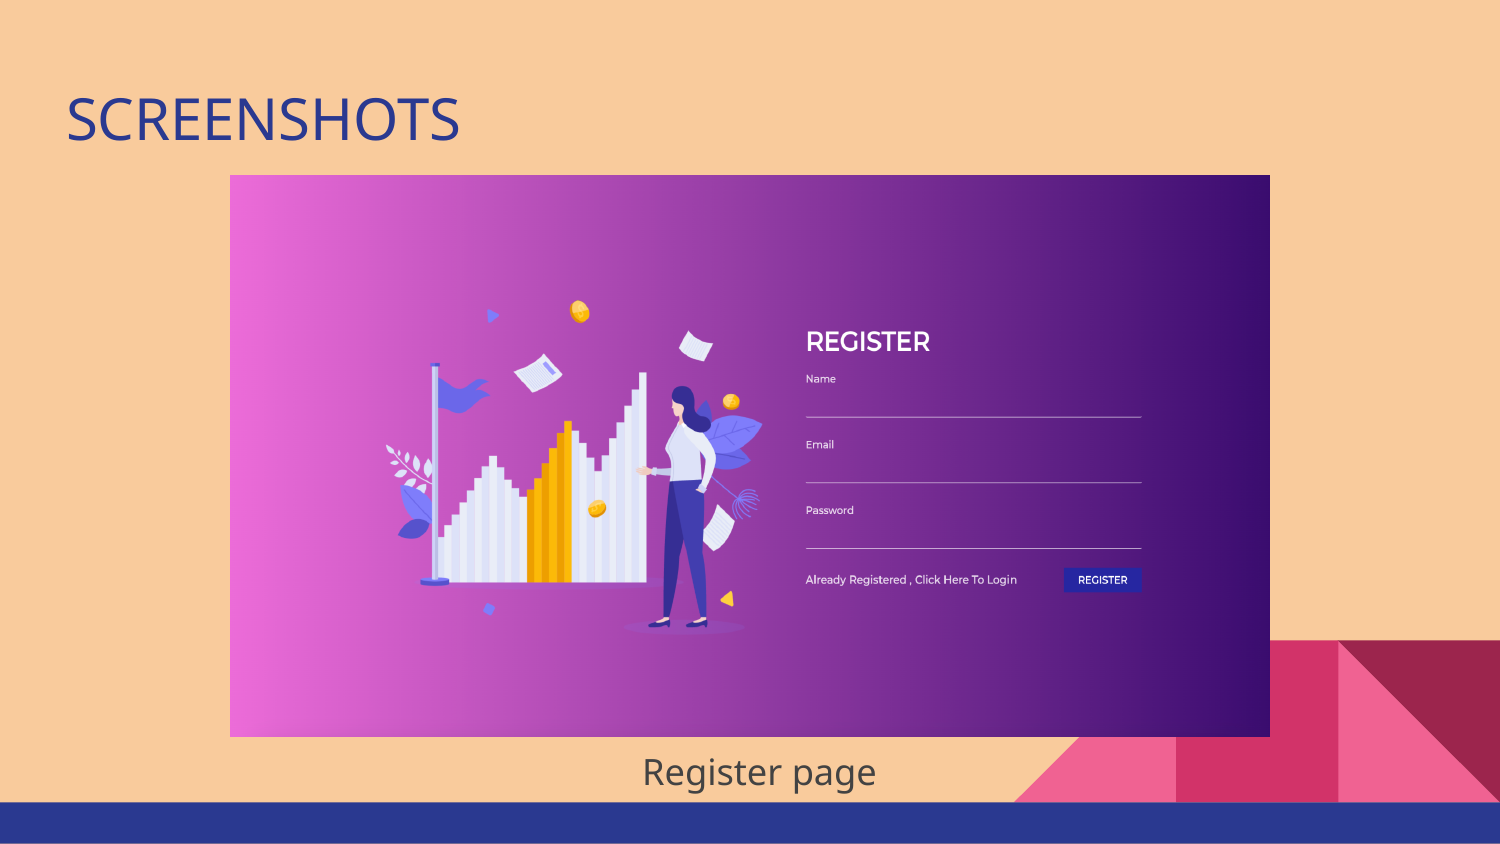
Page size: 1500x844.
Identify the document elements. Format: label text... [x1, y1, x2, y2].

title SCREENSHOTS [51, 67, 1449, 167]
picture [230, 175, 1270, 737]
list Register page [627, 745, 896, 811]
